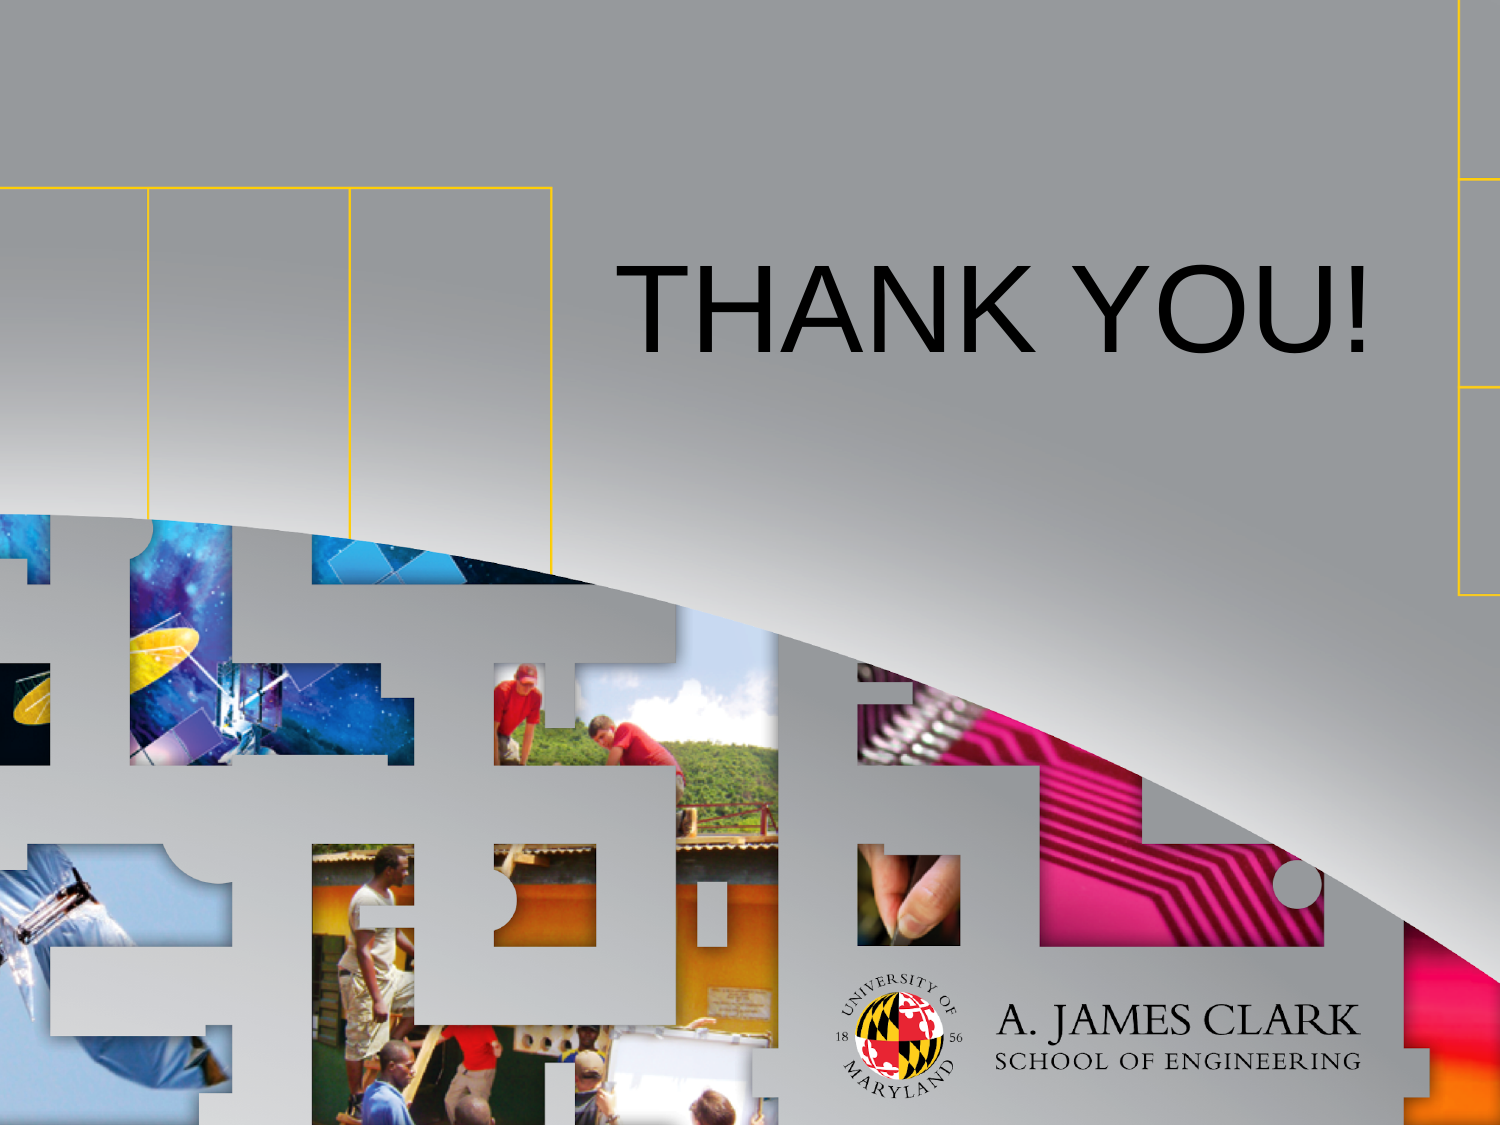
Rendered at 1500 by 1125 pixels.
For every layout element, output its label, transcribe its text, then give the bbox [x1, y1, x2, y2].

title THANK YOU! [580, 220, 1391, 462]
picture [0, 0, 1500, 1125]
